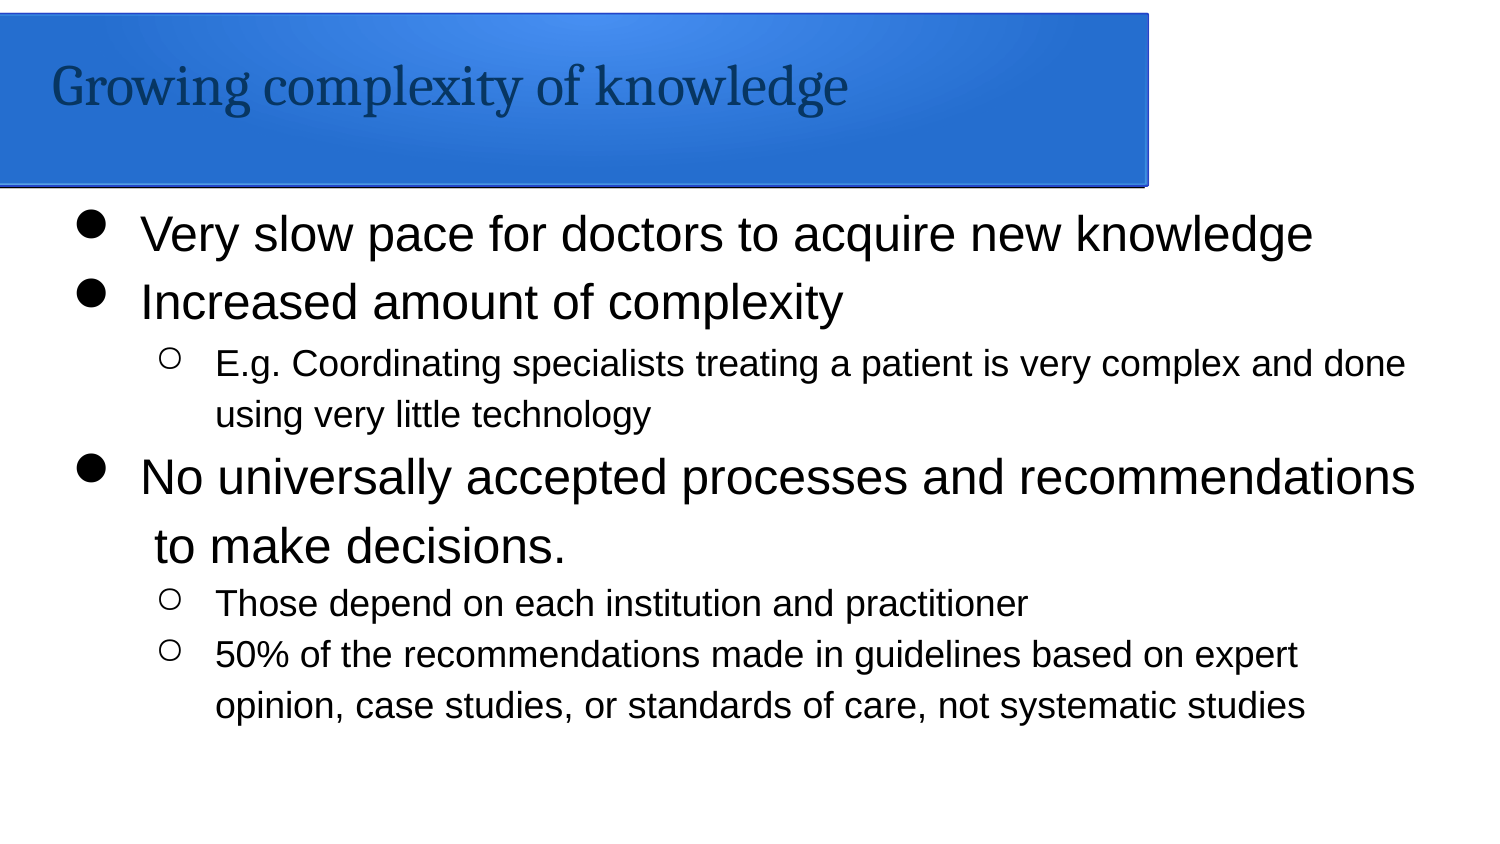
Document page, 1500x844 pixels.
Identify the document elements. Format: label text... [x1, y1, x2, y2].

text_box Very slow pace for doctors to acquire new knowledge Increased amount of complexity E.g. Coordinating specialists treating a patient is very complex and done using very little technology No universally accepted processes and recommendations to make decisions. Those depend on each institution and practitioner 50% of the recommendations made in guidelines based on expert opinion, case studies, or standards of care, not systematic studies [70, 190, 1423, 727]
picture [0, 12, 1152, 192]
text_box Growing complexity of knowledge [50, 45, 902, 118]
